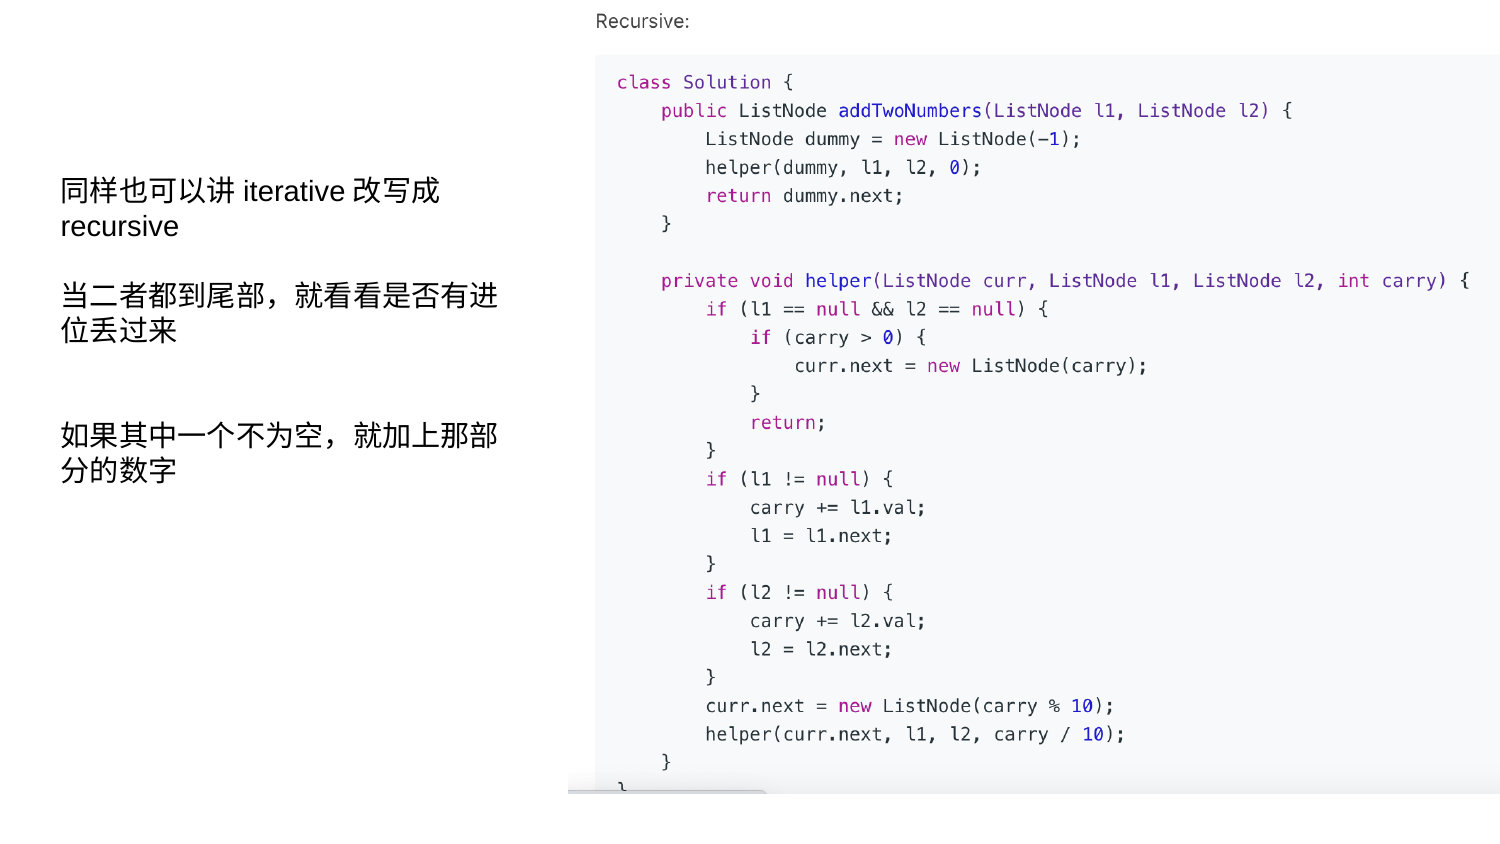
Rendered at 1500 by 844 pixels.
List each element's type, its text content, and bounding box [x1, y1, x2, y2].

text_box 同样也可以讲iterative改写成recursive 当二者都到尾部，就看看是否有进位丢过来 如果其中一个不为空，就加上那部分的数字 [45, 157, 527, 502]
picture [568, 0, 1500, 794]
